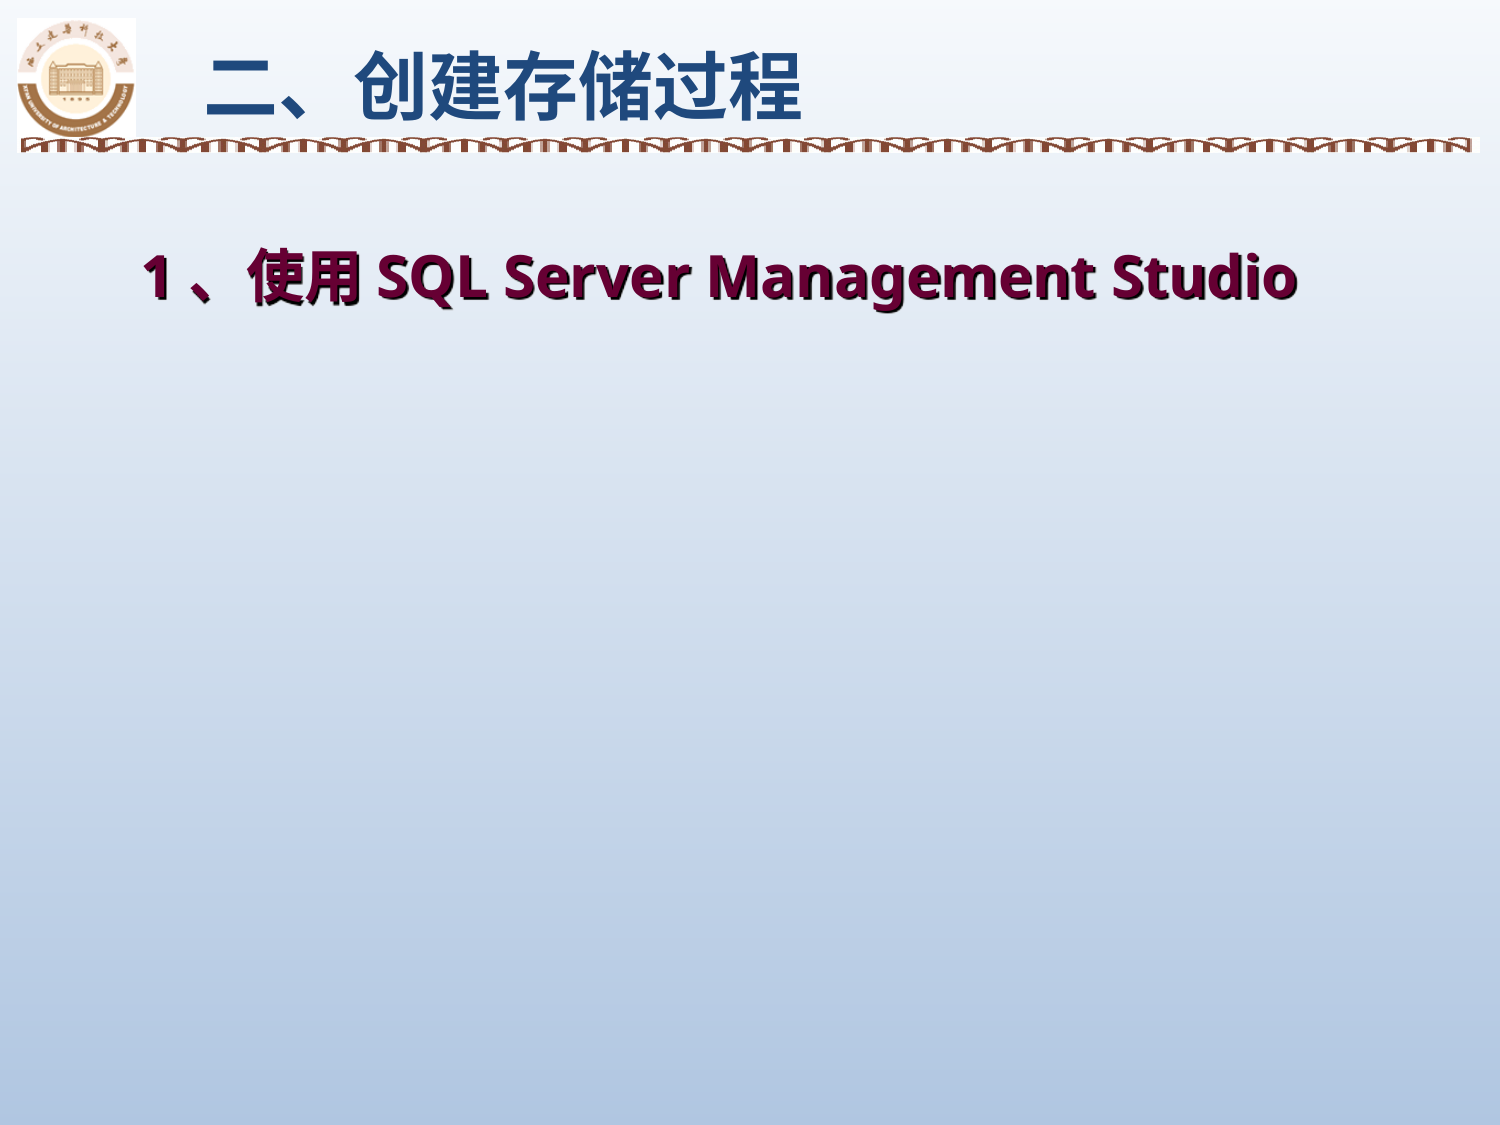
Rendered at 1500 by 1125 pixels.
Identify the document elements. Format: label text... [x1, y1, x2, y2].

text_box 1、使用SQL Server Management Studio [65, 218, 1412, 1071]
text_box 二、创建存储过程 [188, 35, 1468, 138]
picture [17, 18, 1480, 153]
